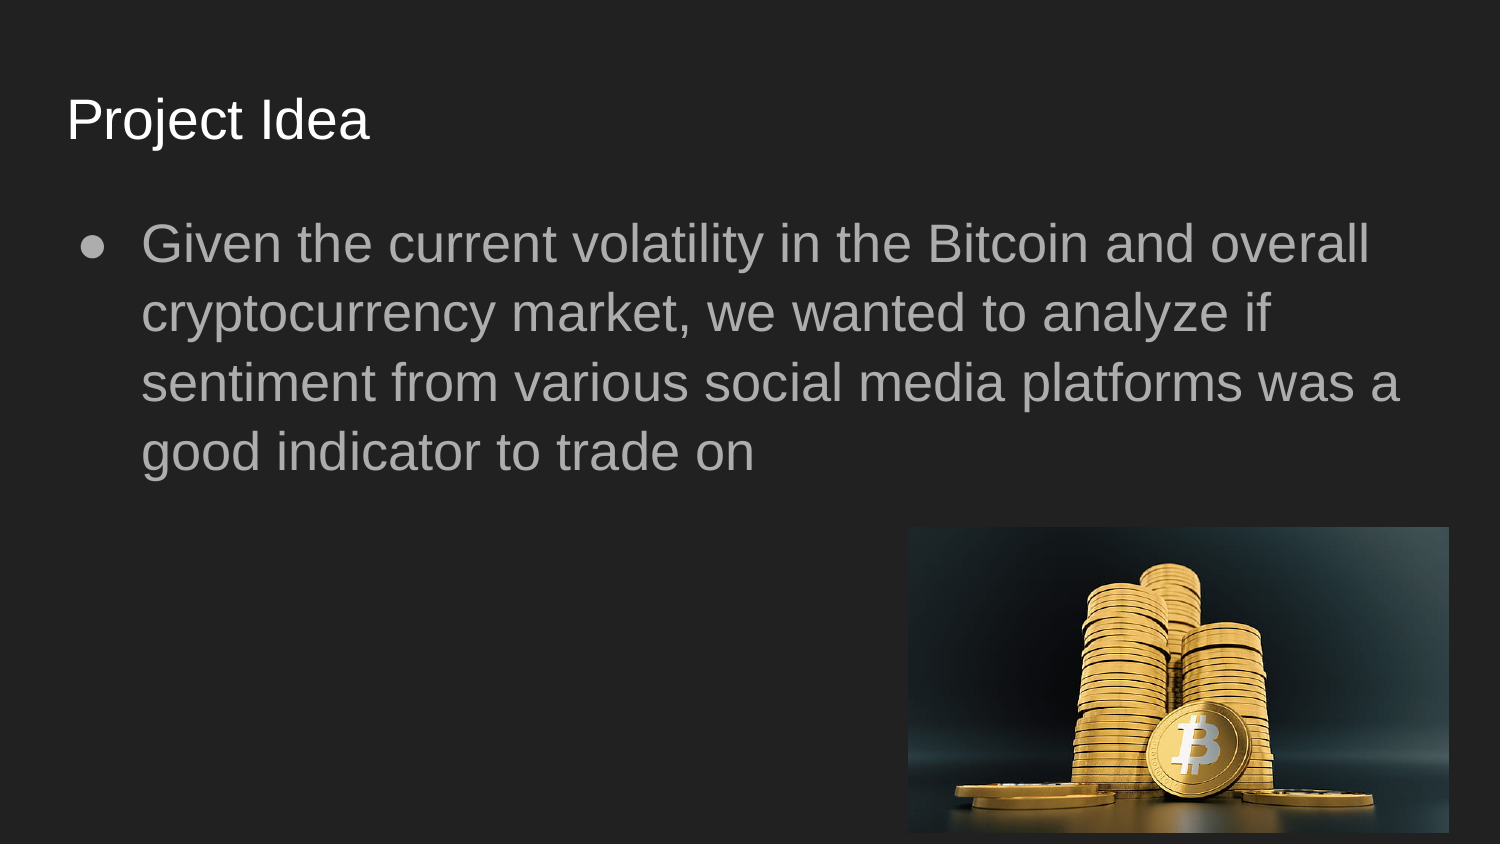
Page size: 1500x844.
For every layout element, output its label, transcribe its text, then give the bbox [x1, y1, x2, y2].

title Project Idea [51, 72, 1449, 167]
list Given the current volatility in the Bitcoin and overall cryptocurrency market, we wanted to analyze if sentiment from various social media platforms was a good indicator to trade on [51, 189, 1449, 750]
picture [908, 527, 1450, 833]
